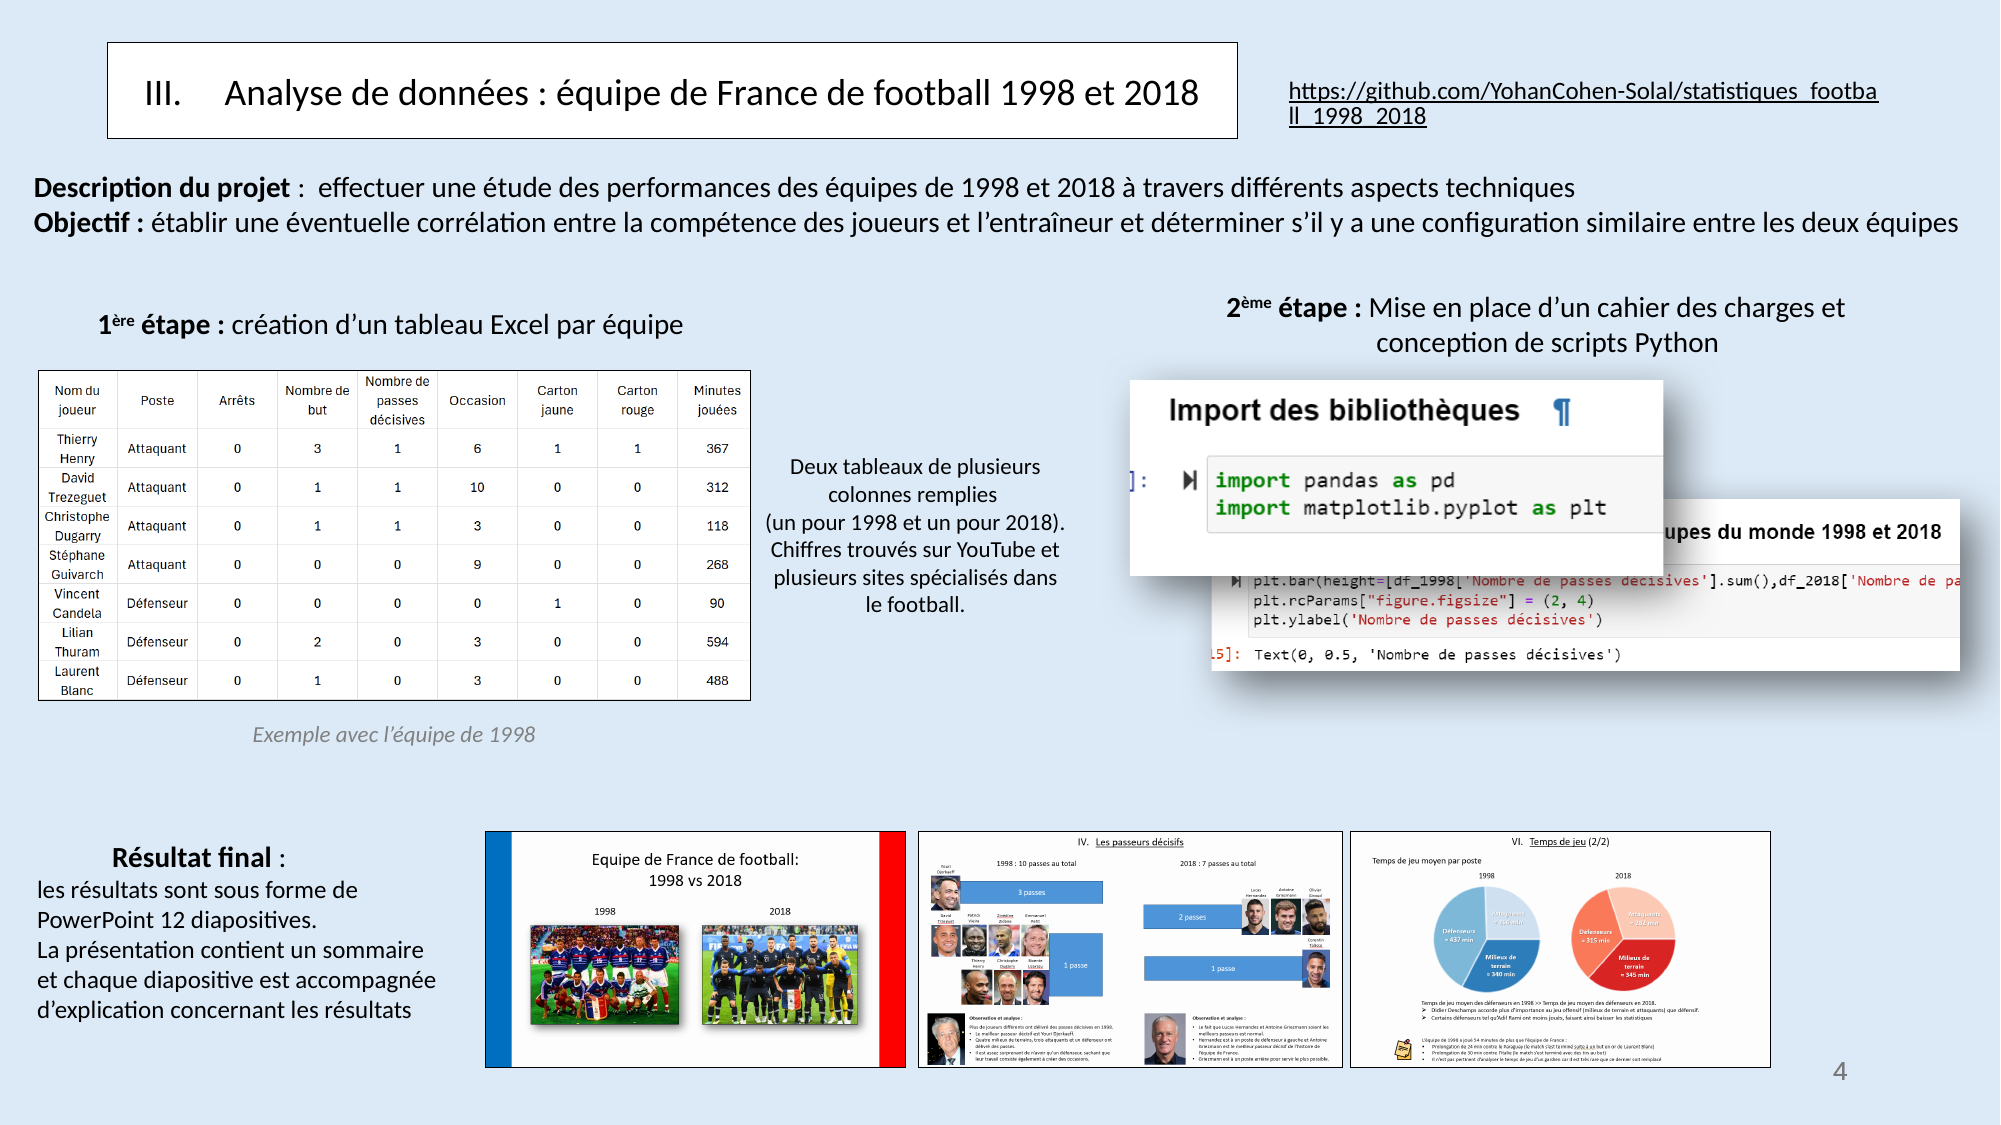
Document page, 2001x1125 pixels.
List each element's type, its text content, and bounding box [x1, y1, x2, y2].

picture [917, 830, 1344, 1068]
picture [1350, 830, 1771, 1068]
text_box https://github.com/YohanCohen-Solal/statistiques_football_1998_2018 [1272, 38, 1899, 143]
text_box Description du projet : effectuer une étude des performances des équipes de 1998 et 2018 à travers différents aspects techniques Objectif : établir une éventuelle corrélation entre la compétence des joueurs et l’entraîneur et déterminer s’il y a une configuration similaire entre les deux équipes [19, 161, 1981, 246]
text_box 2ème étape : Mise en place d’un cahier des charges et conception de scripts Python [1211, 280, 1892, 366]
text_box 1ère étape : création d’un tableau Excel par équipe [82, 298, 706, 348]
picture [484, 830, 907, 1069]
picture [1129, 380, 1961, 671]
text_box Résultat final : les résultats sont sous forme de PowerPoint 12 diapositives. La présentation contient un sommaire et chaque diapositive est accompagnée d’explication concernant les résultats [22, 831, 473, 1031]
picture [37, 369, 751, 702]
text_box III. Analyse de données : équipe de France de football 1998 et 2018 [106, 41, 1239, 140]
text_box Exemple avec l’équipe de 1998 [229, 712, 560, 755]
text_box 4 [1412, 1042, 1863, 1103]
text_box Deux tableaux de plusieurs colonnes remplies (un pour 1998 et un pour 2018). Chiffres trouvés sur YouTube et plusieurs sites spécialisés dans le football. [751, 444, 1081, 625]
